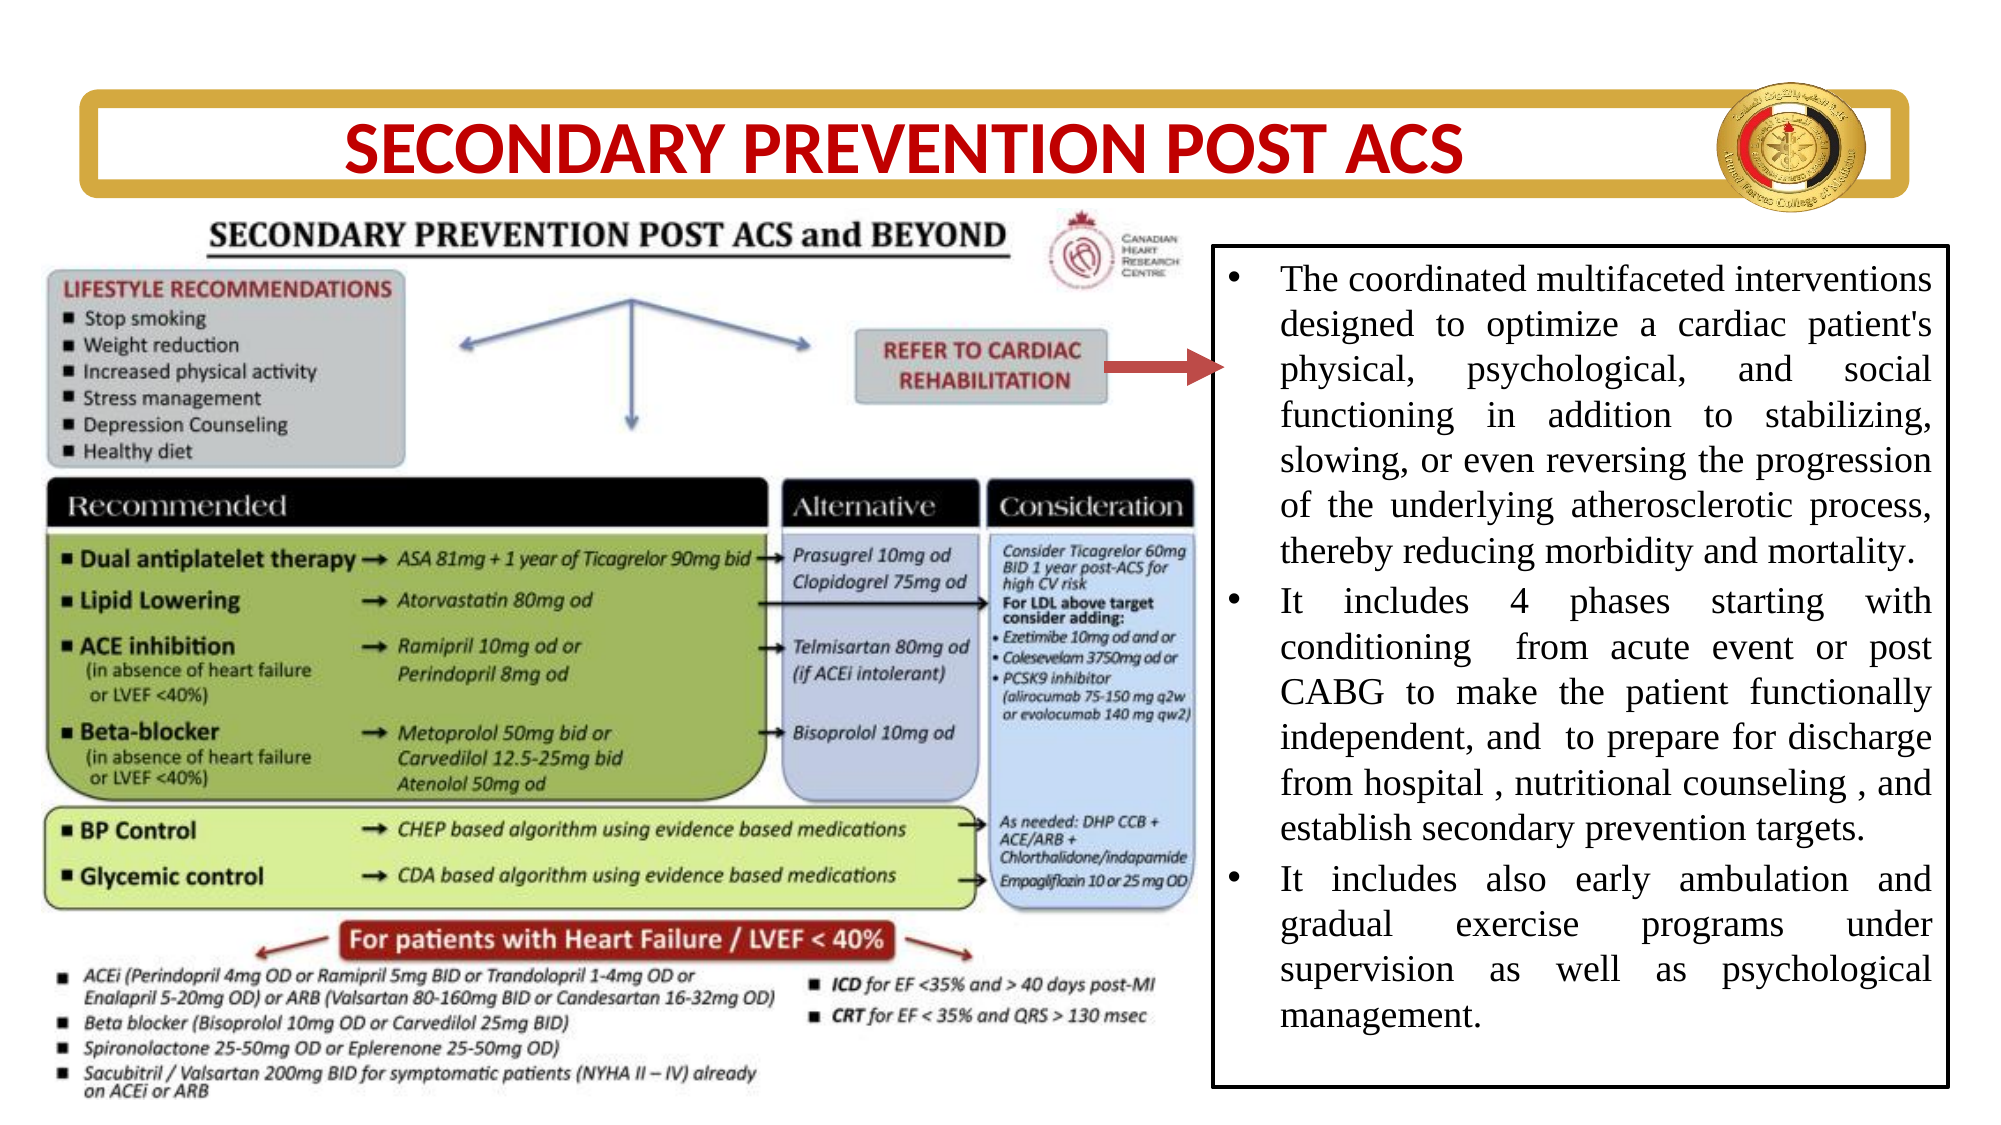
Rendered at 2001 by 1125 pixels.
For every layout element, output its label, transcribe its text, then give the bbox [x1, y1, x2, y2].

title SECONDARY PREVENTION POST ACS [88, 98, 1723, 189]
text_box The coordinated multifaceted interventions designed to optimize a cardiac patient's physical, psychological, and social functioning in addition to stabilizing, slowing, or even reversing the progression of the underlying atherosclerotic process, thereby reducing morbidity and mortality. It includes 4 phases starting with conditioning from acute event or post CABG to make the patient functionally independent, and to prepare for discharge from hospital , nutritional counseling , and establish secondary prevention targets. It includes also early ambulation and gradual exercise programs under supervision as well as psychological management. [1212, 245, 1948, 1088]
picture [1723, 82, 1867, 213]
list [41, 208, 1198, 1101]
